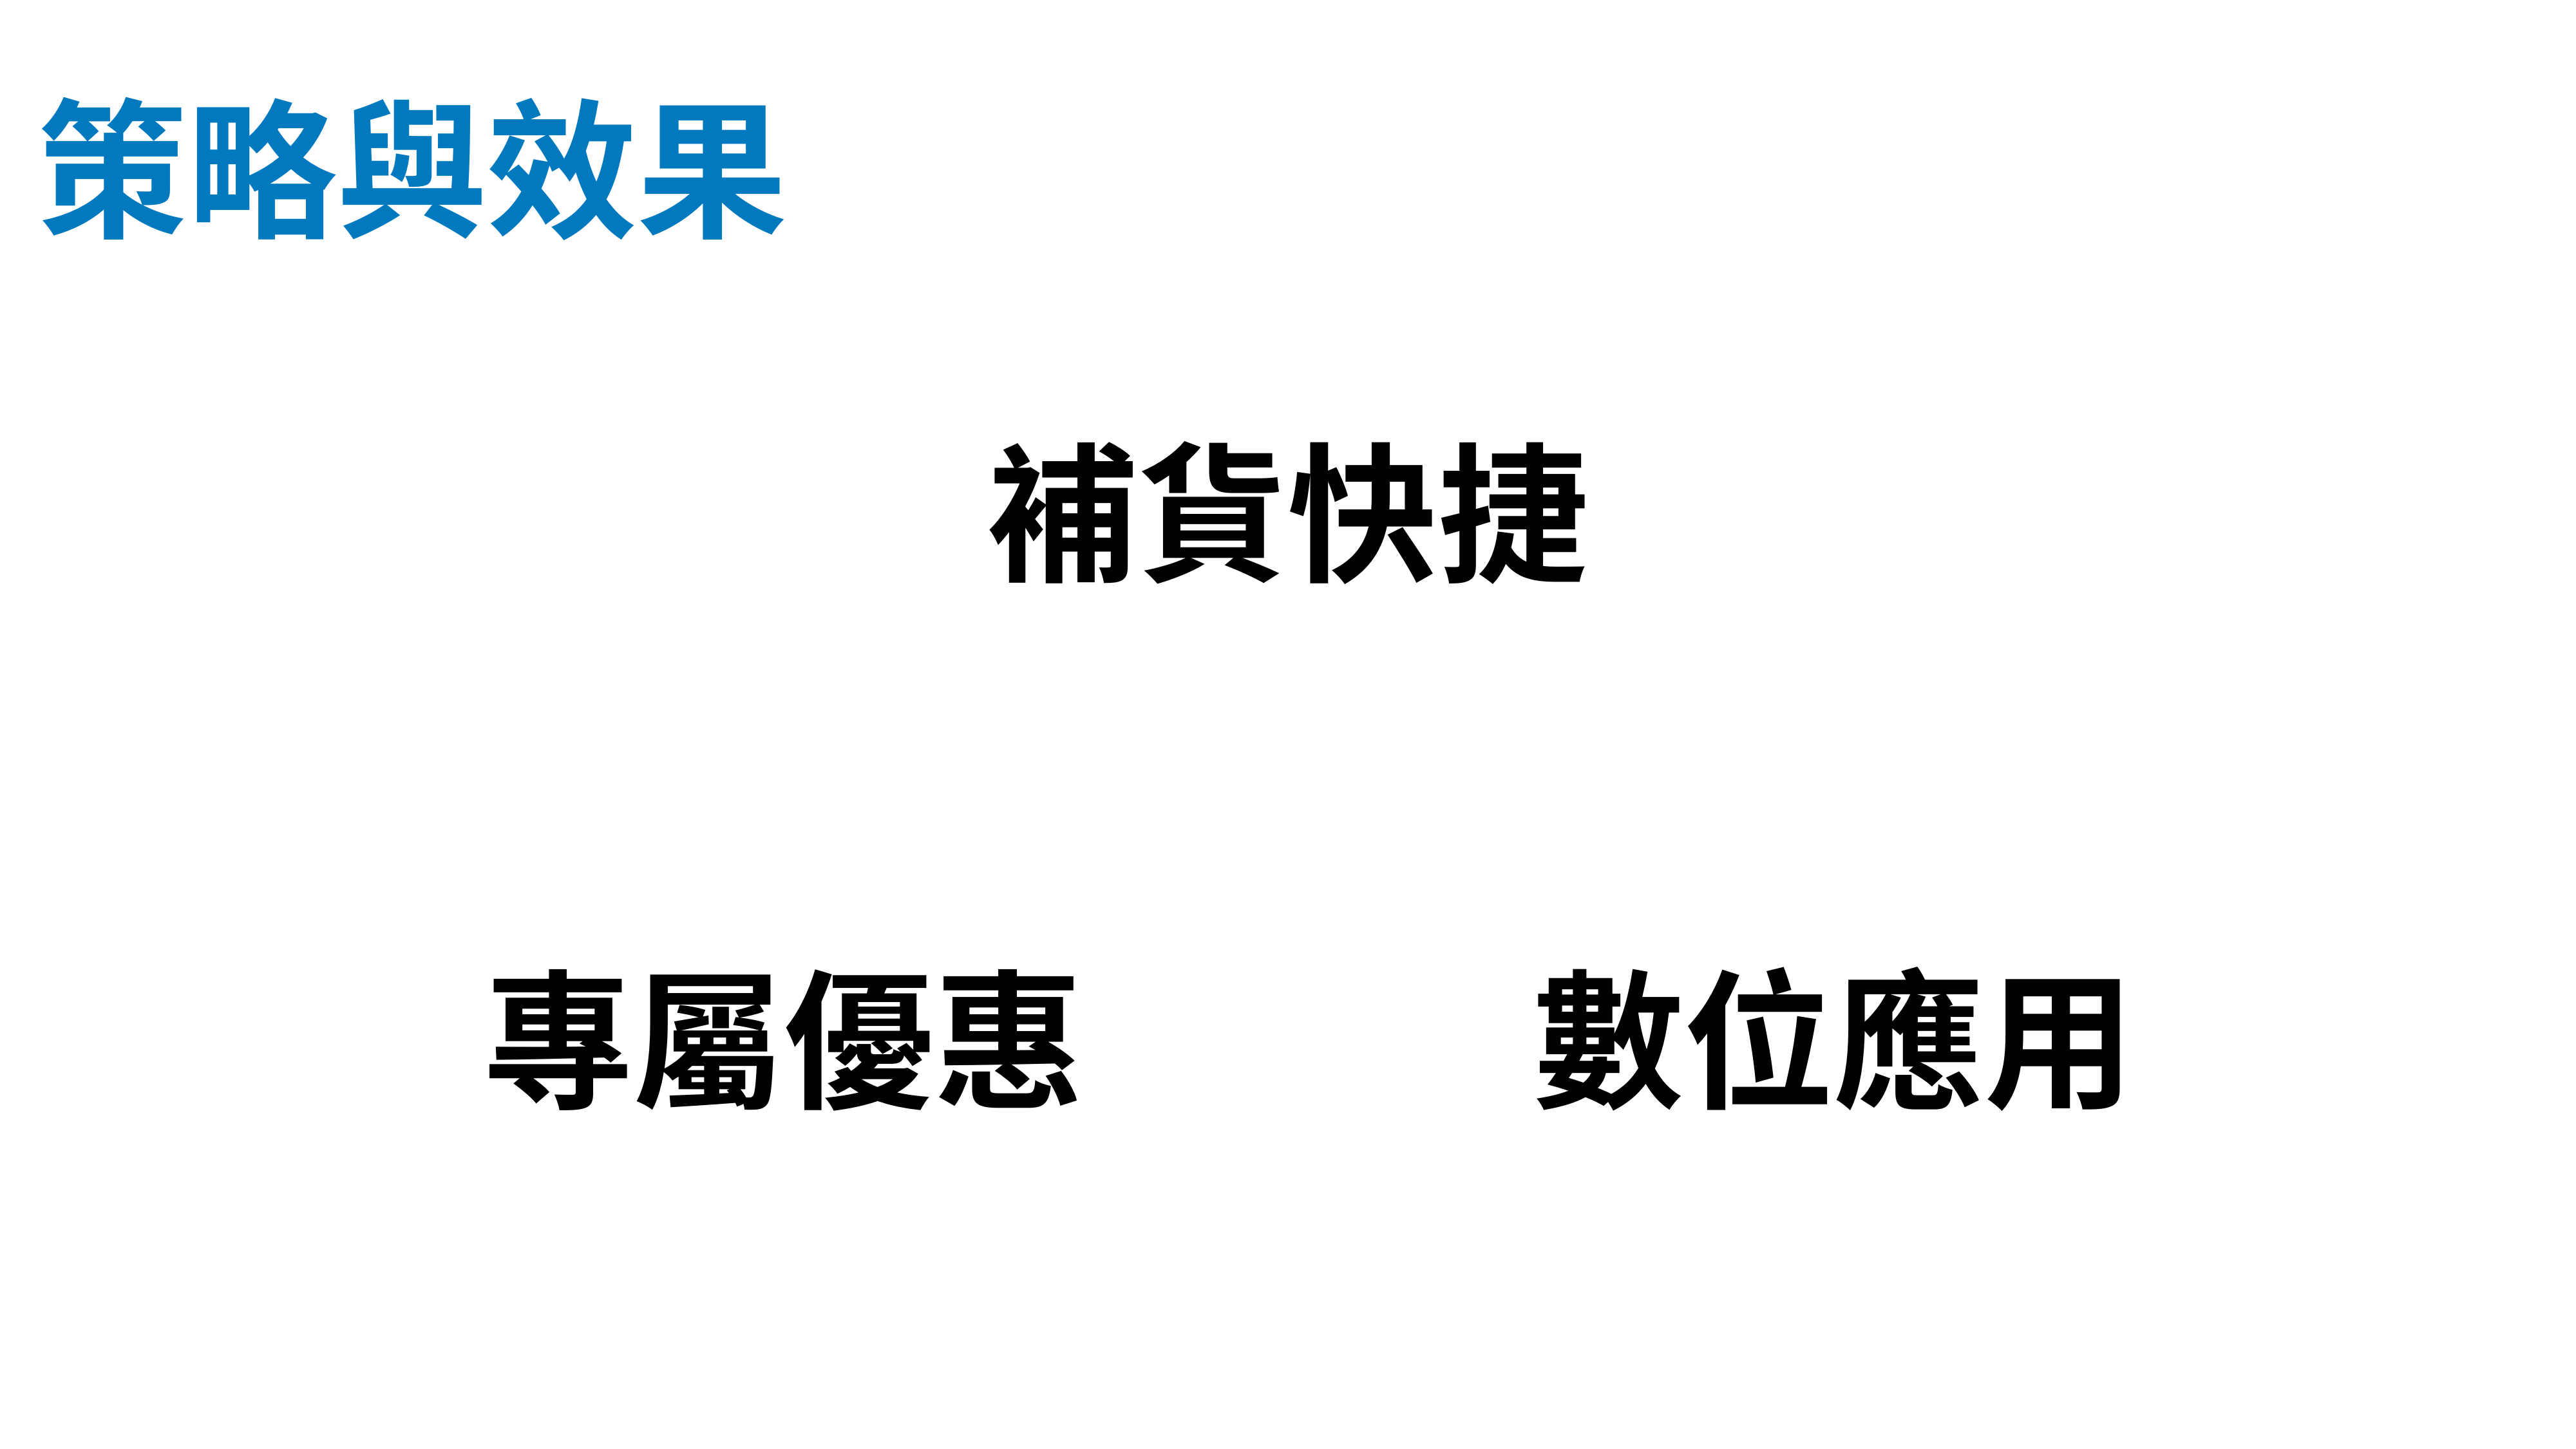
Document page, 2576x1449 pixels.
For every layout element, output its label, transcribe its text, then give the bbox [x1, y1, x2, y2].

text_box 策略與效果 [0, 36, 825, 297]
text_box 專屬優惠 [371, 907, 1197, 1168]
text_box 補貨快捷 [875, 380, 1701, 641]
text_box 數位應用 [1421, 907, 2246, 1168]
